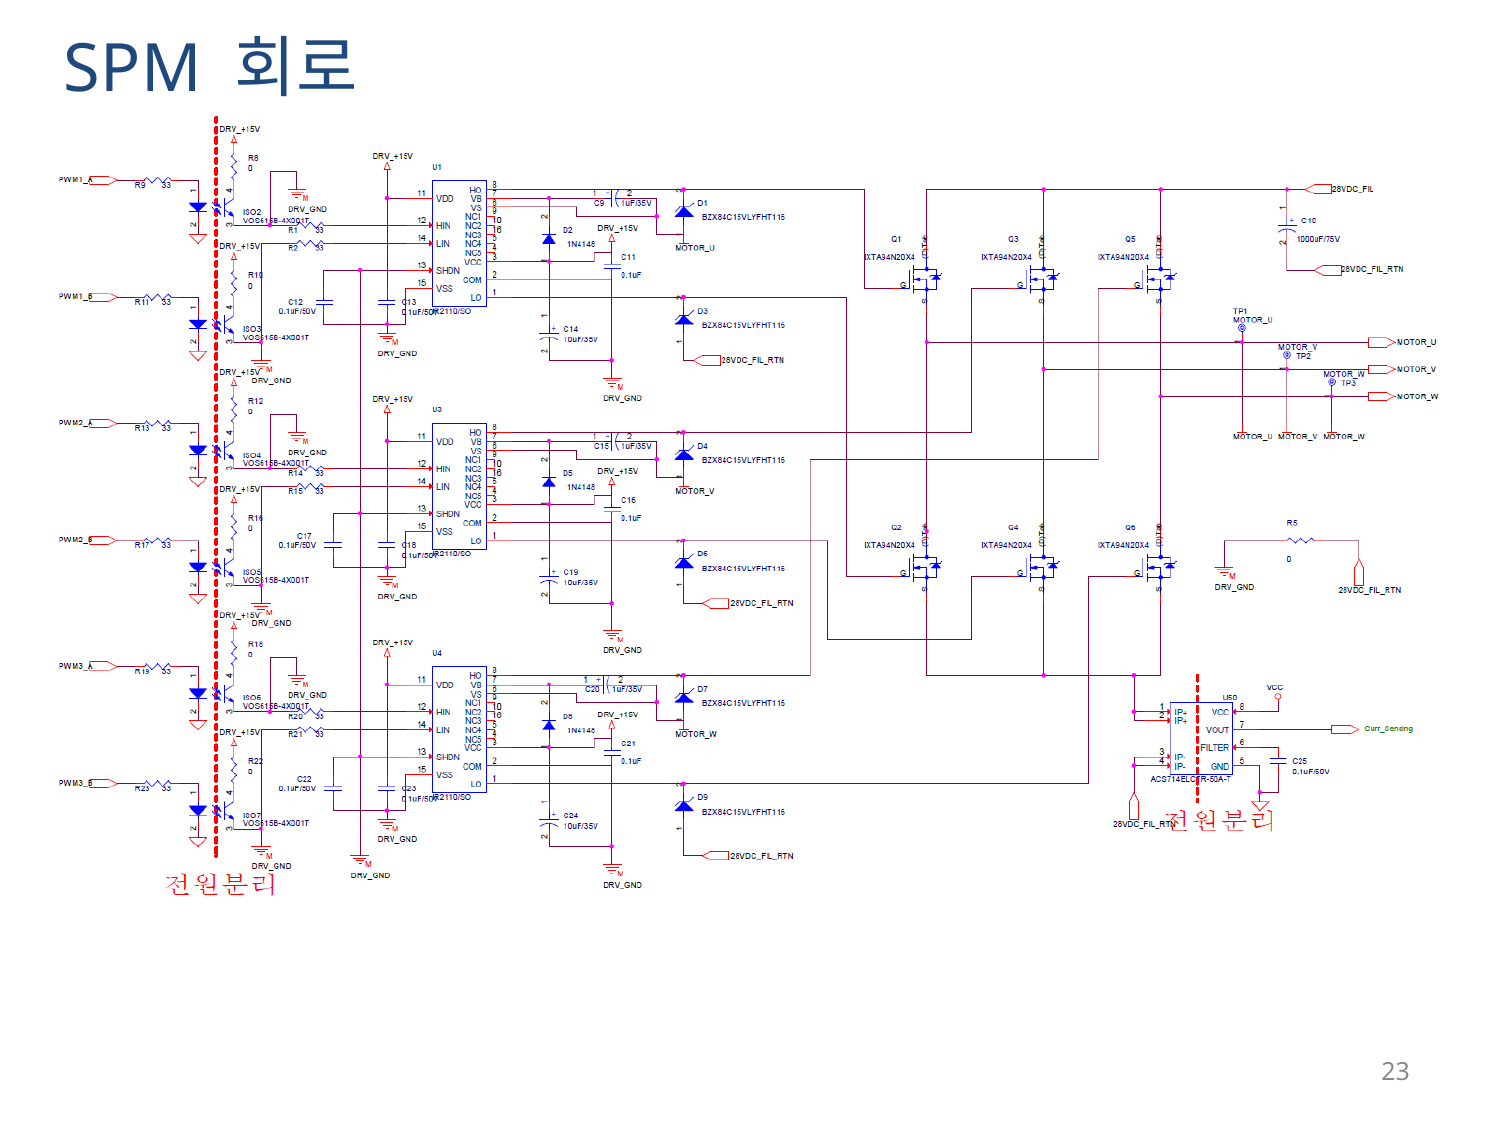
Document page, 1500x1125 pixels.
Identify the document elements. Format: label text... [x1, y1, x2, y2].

picture [46, 105, 1445, 903]
slide_number 23 [1074, 1042, 1425, 1103]
text_box SPM 회로 [49, 17, 1394, 103]
